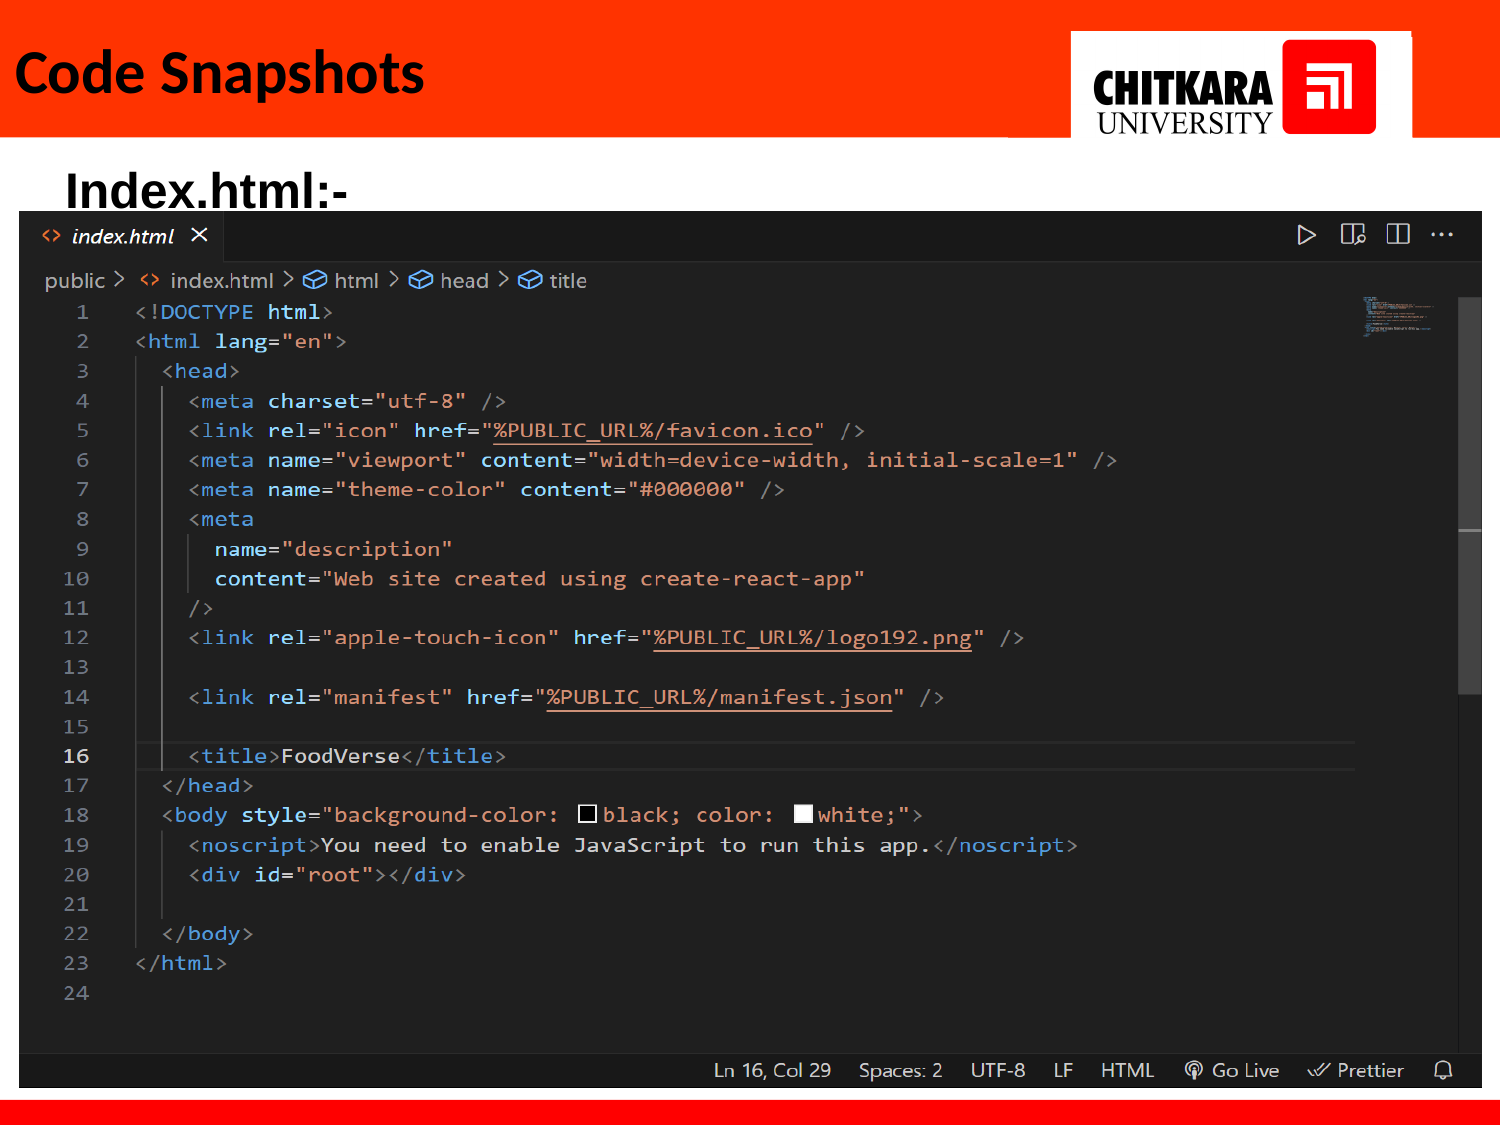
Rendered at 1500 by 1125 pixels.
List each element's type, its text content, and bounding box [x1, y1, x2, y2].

text_box Index.html:- [49, 151, 701, 209]
title Code Snapshots [0, 0, 1063, 138]
picture [19, 211, 1483, 1088]
picture [1074, 37, 1391, 138]
